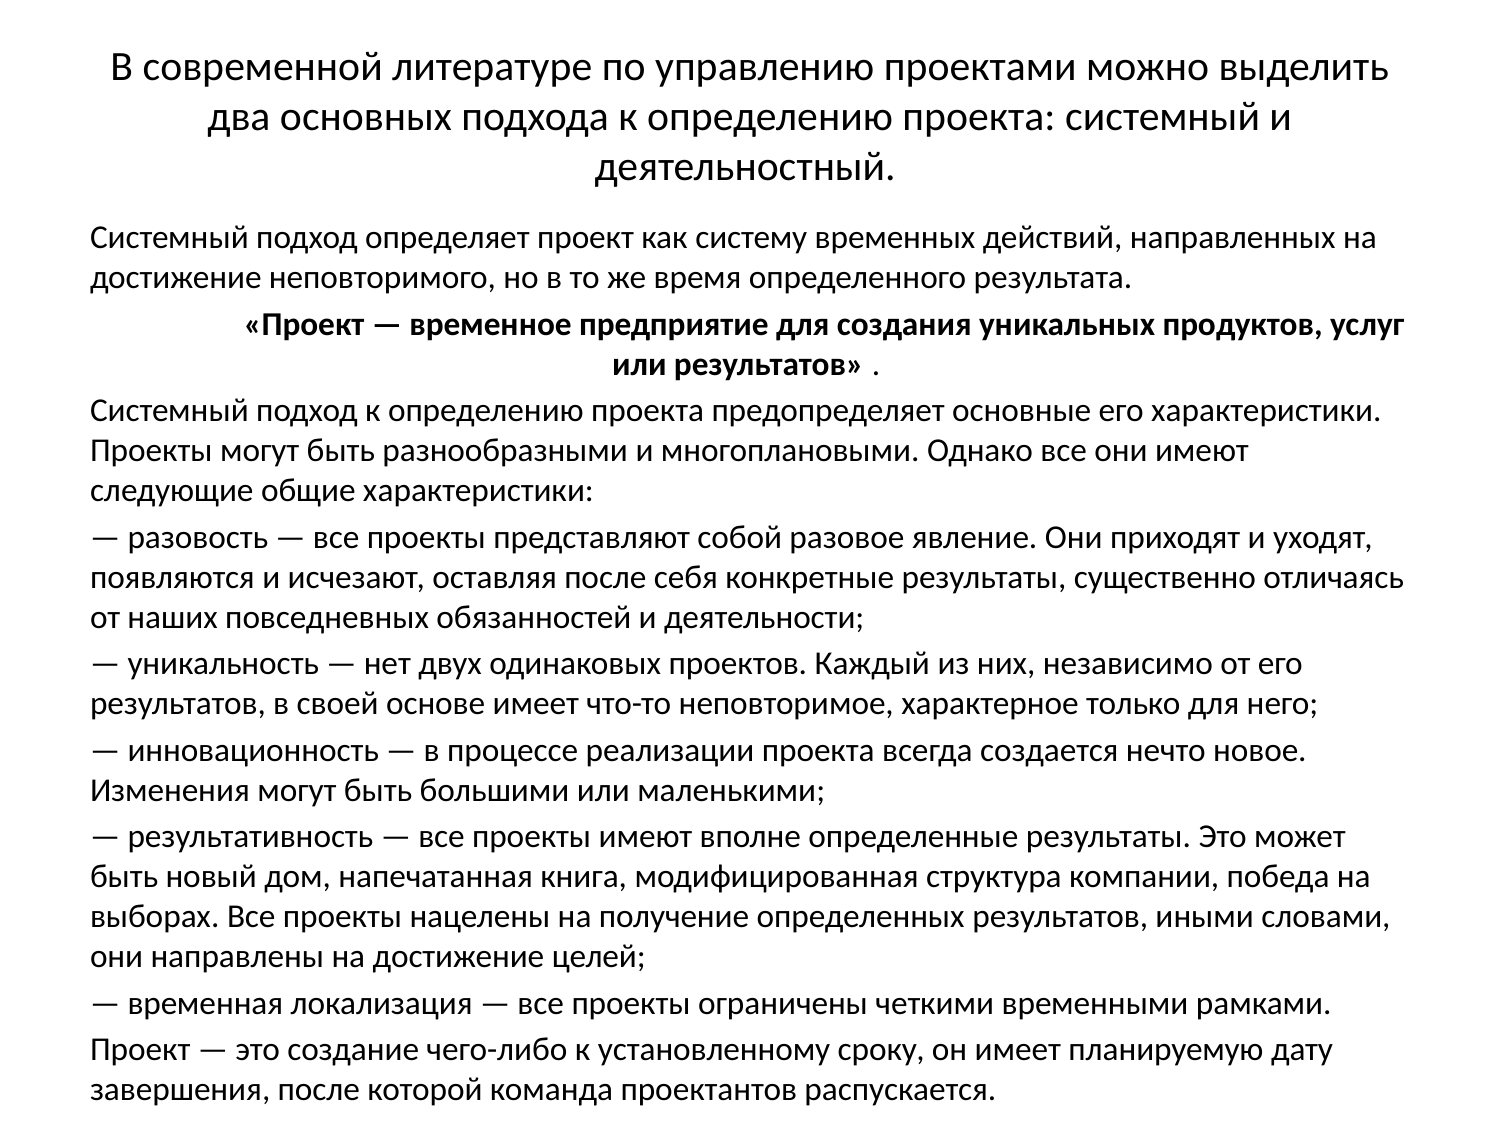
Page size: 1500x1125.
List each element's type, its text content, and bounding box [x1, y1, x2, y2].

list Системный подход определяет проект как систему временных действий, направленных на достижение неповторимого, но в то же время определенного результата. «Проект — временное предприятие для создания уникальных продуктов, услуг или результатов» . Системный подход к определению проекта предопределяет основные его характеристики. Проекты могут быть разнообразными и многоплановыми. Однако все они имеют следующие общие характеристики: — разовость — все проекты представляют собой разовое явление. Они приходят и уходят, появляются и исчезают, оставляя после себя конкретные результаты, существенно отличаясь от наших повседневных обязанностей и деятельности; — уникальность — нет двух одинаковых проектов. Каждый из них, независимо от его результатов, в своей основе имеет что-то неповторимое, характерное только для него; — инновационность — в процессе реализации проекта всегда создается нечто новое. Изменения могут быть большими или маленькими; — результативность — все проекты имеют вполне определенные результаты. Это может быть новый дом, напечатанная книга, модифицированная структура компании, победа на выборах. Все проекты нацелены на получение определенных результатов, иными словами, они направлены на достижение целей; — временная локализация — все проекты ограничены четкими временными рамками. Проект — это создание чего-либо к установленному сроку, он имеет планируемую дату завершения, после которой команда проектантов распускается. [75, 208, 1425, 1083]
title В современной литературе по управлению проектами можно выделить два основных подхода к определению проекта: системный и деятельностный. [75, 45, 1425, 208]
